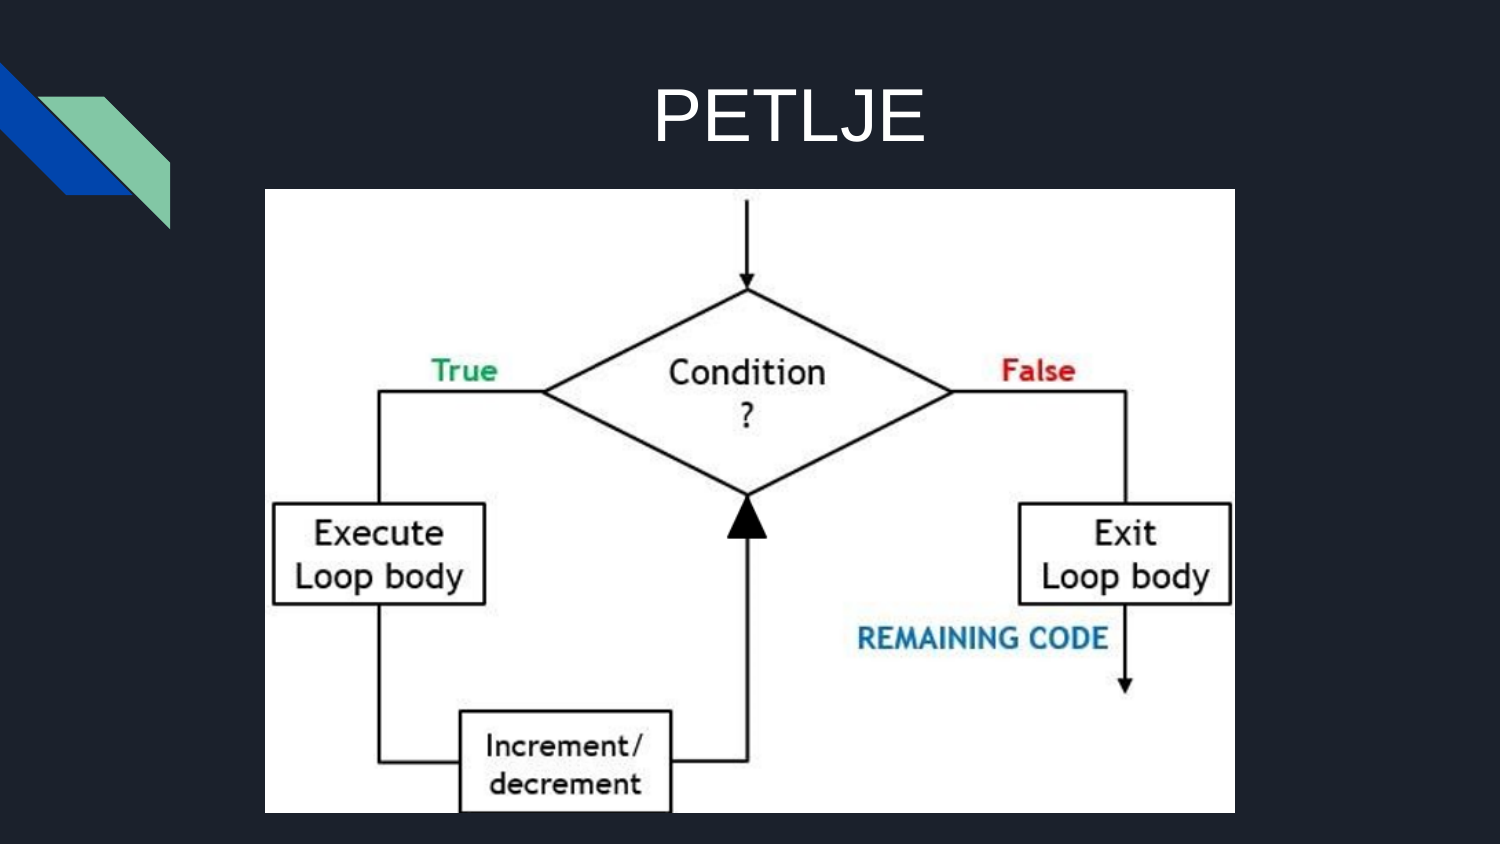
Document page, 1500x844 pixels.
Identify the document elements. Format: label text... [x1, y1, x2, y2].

picture [264, 188, 1235, 813]
title PETLJE [212, 58, 1368, 209]
